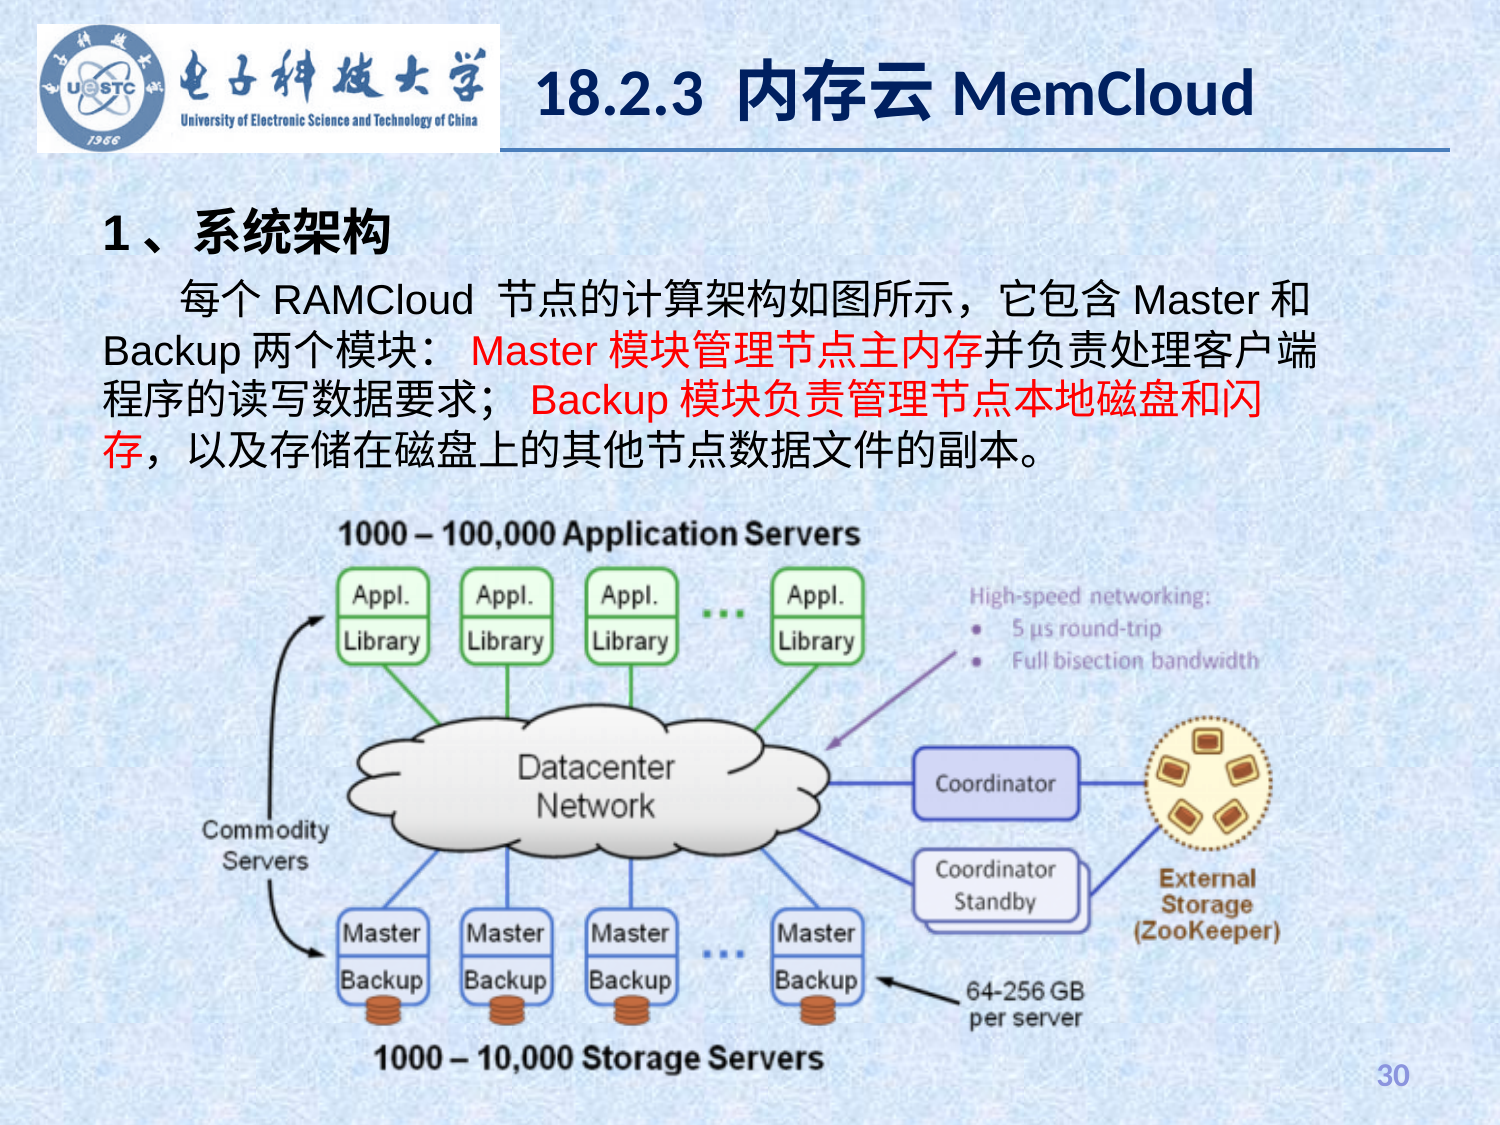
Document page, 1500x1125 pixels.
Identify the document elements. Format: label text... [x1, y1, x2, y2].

text_box 1、系统架构 每个RAMCloud 节点的计算架构如图所示，它包含Master和Backup两个模块：Master模块管理节点主内存并负责处理客户端程序的读写数据要求；Backup模块负责管理节点本地磁盘和闪存，以及存储在磁盘上的其他节点数据文件的副本。 [87, 193, 1338, 481]
slide_number 30 [1074, 1042, 1425, 1103]
text_box 18.2.3 内存云MemCloud [518, 41, 1432, 137]
picture [0, 0, 1500, 1125]
